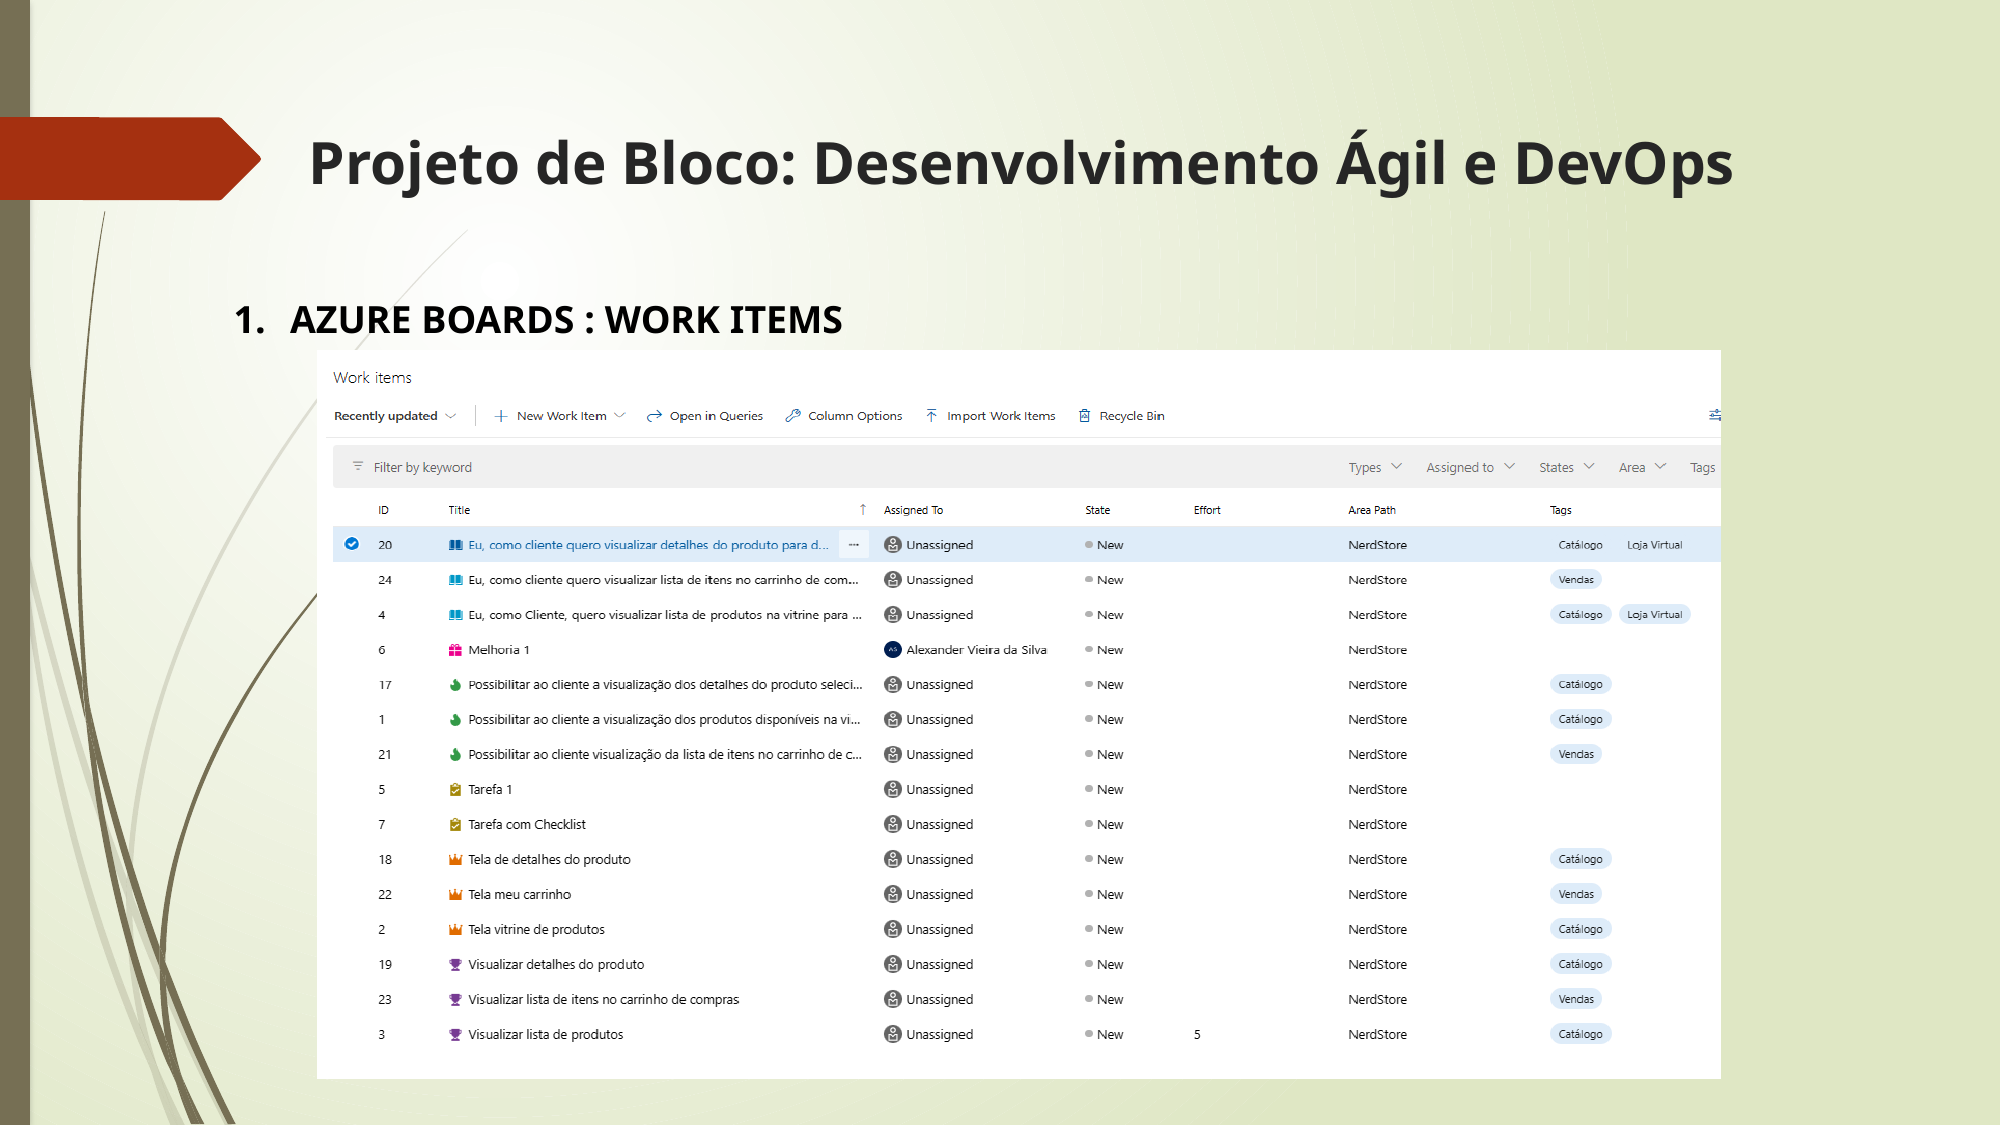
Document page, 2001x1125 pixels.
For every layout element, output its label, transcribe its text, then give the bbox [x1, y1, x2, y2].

picture [317, 350, 1721, 1079]
text_box AZURE BOARDS : WORK ITEMS [218, 221, 1019, 349]
title Projeto de Bloco: Desenvolvimento Ágil e DevOps [293, 118, 1777, 222]
